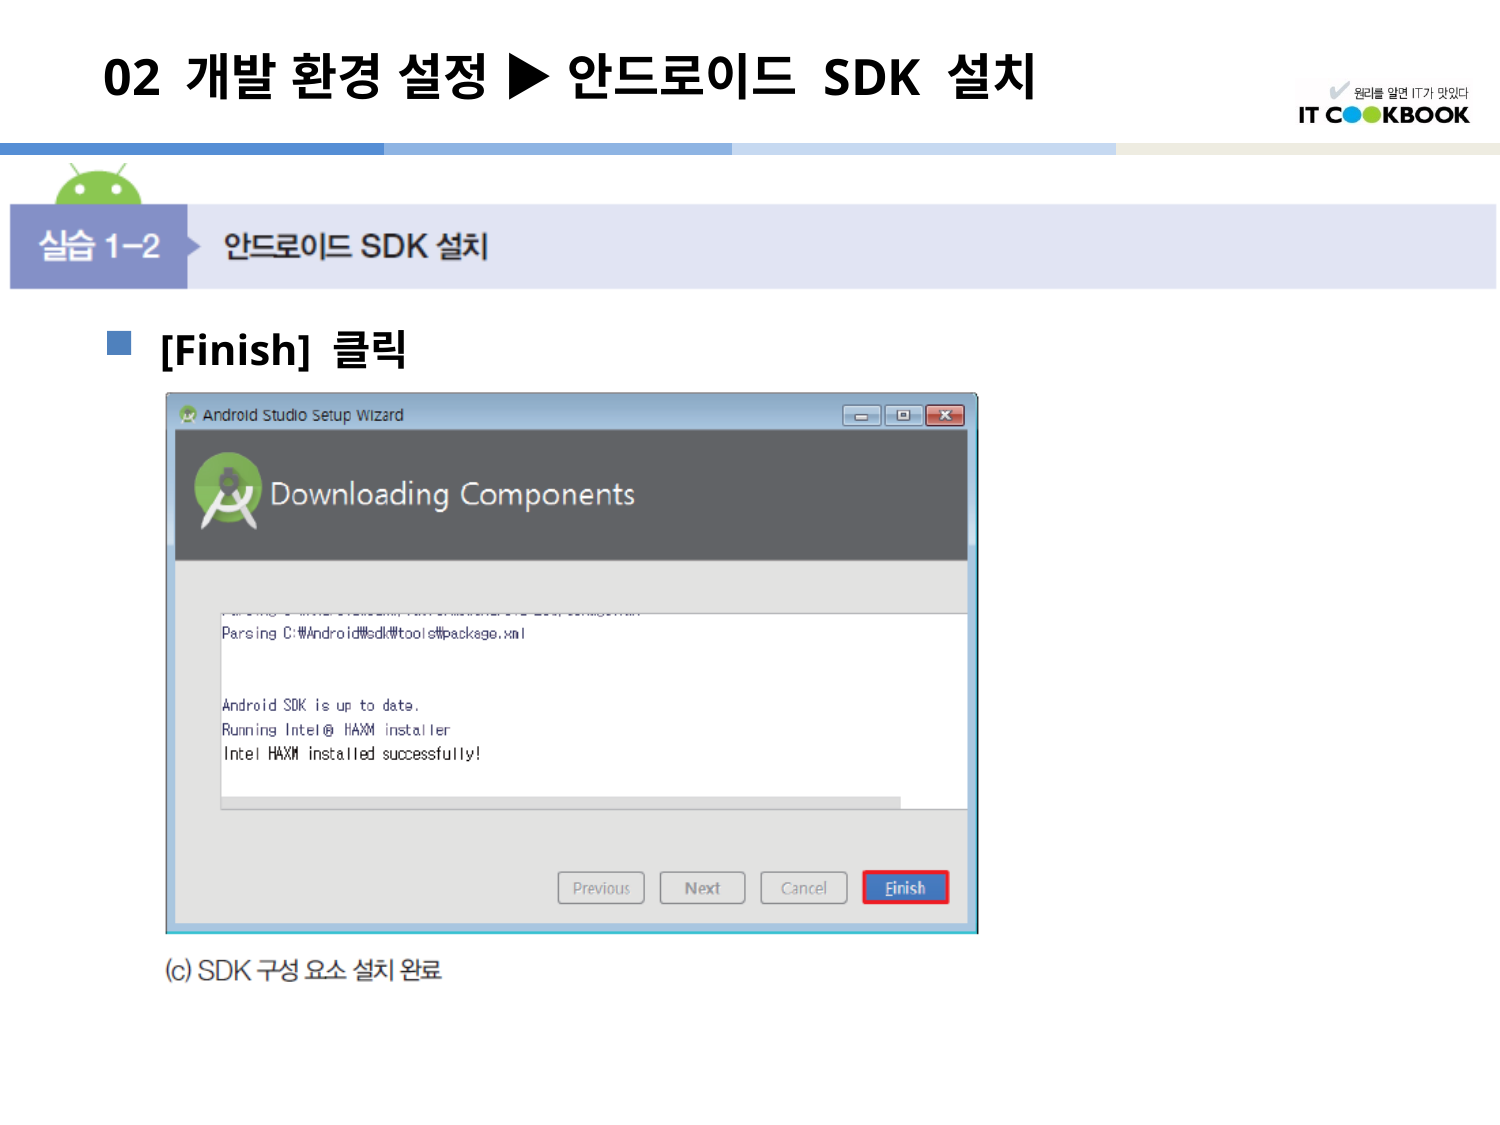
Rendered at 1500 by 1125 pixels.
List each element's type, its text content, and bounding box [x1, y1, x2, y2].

list [Finish] 클릭 [88, 299, 1436, 1083]
picture [6, 163, 1500, 291]
picture [159, 387, 984, 986]
title 02 개발 환경 설정 ▶ 안드로이드 SDK 설치 [88, 30, 1330, 121]
picture [1295, 78, 1473, 125]
